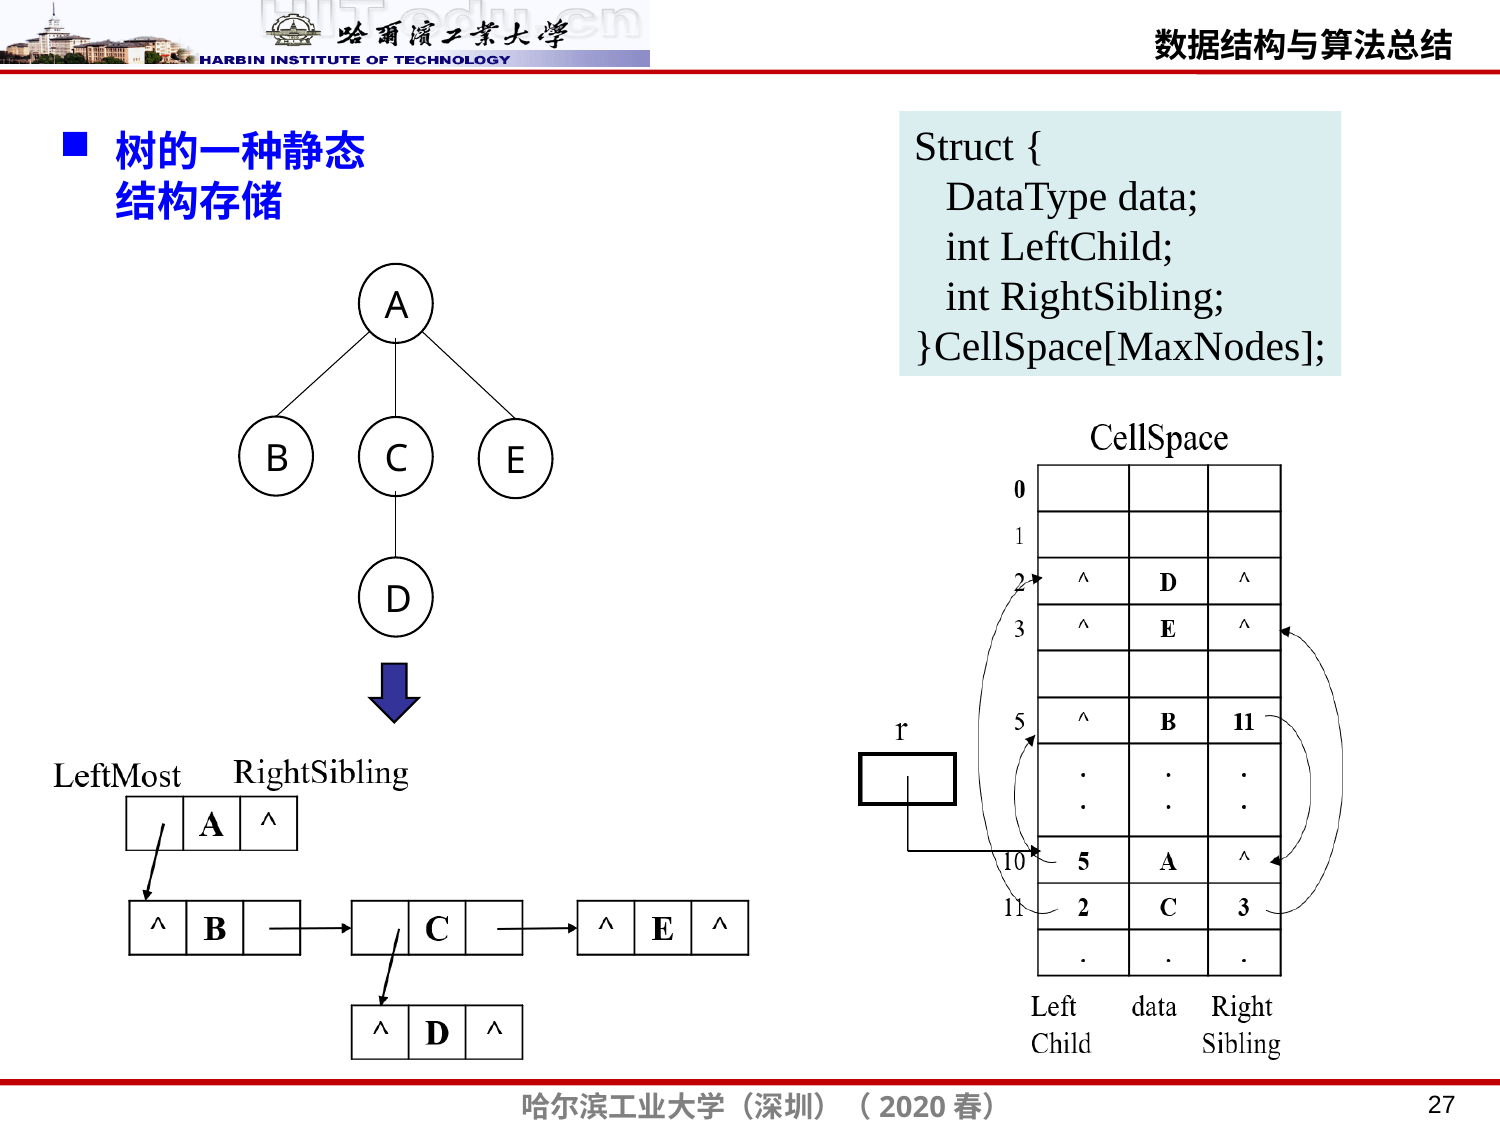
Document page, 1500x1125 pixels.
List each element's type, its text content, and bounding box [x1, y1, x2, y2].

text_box 树的一种静态结构存储 [45, 117, 396, 233]
picture [0, 0, 650, 67]
text_box [369, 663, 419, 723]
picture [858, 400, 1344, 1080]
text_box Struct { DataType data; int LeftChild; int RightSibling; }CellSpace[MaxNodes]; [899, 111, 1342, 376]
picture [32, 739, 751, 1074]
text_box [238, 263, 553, 637]
